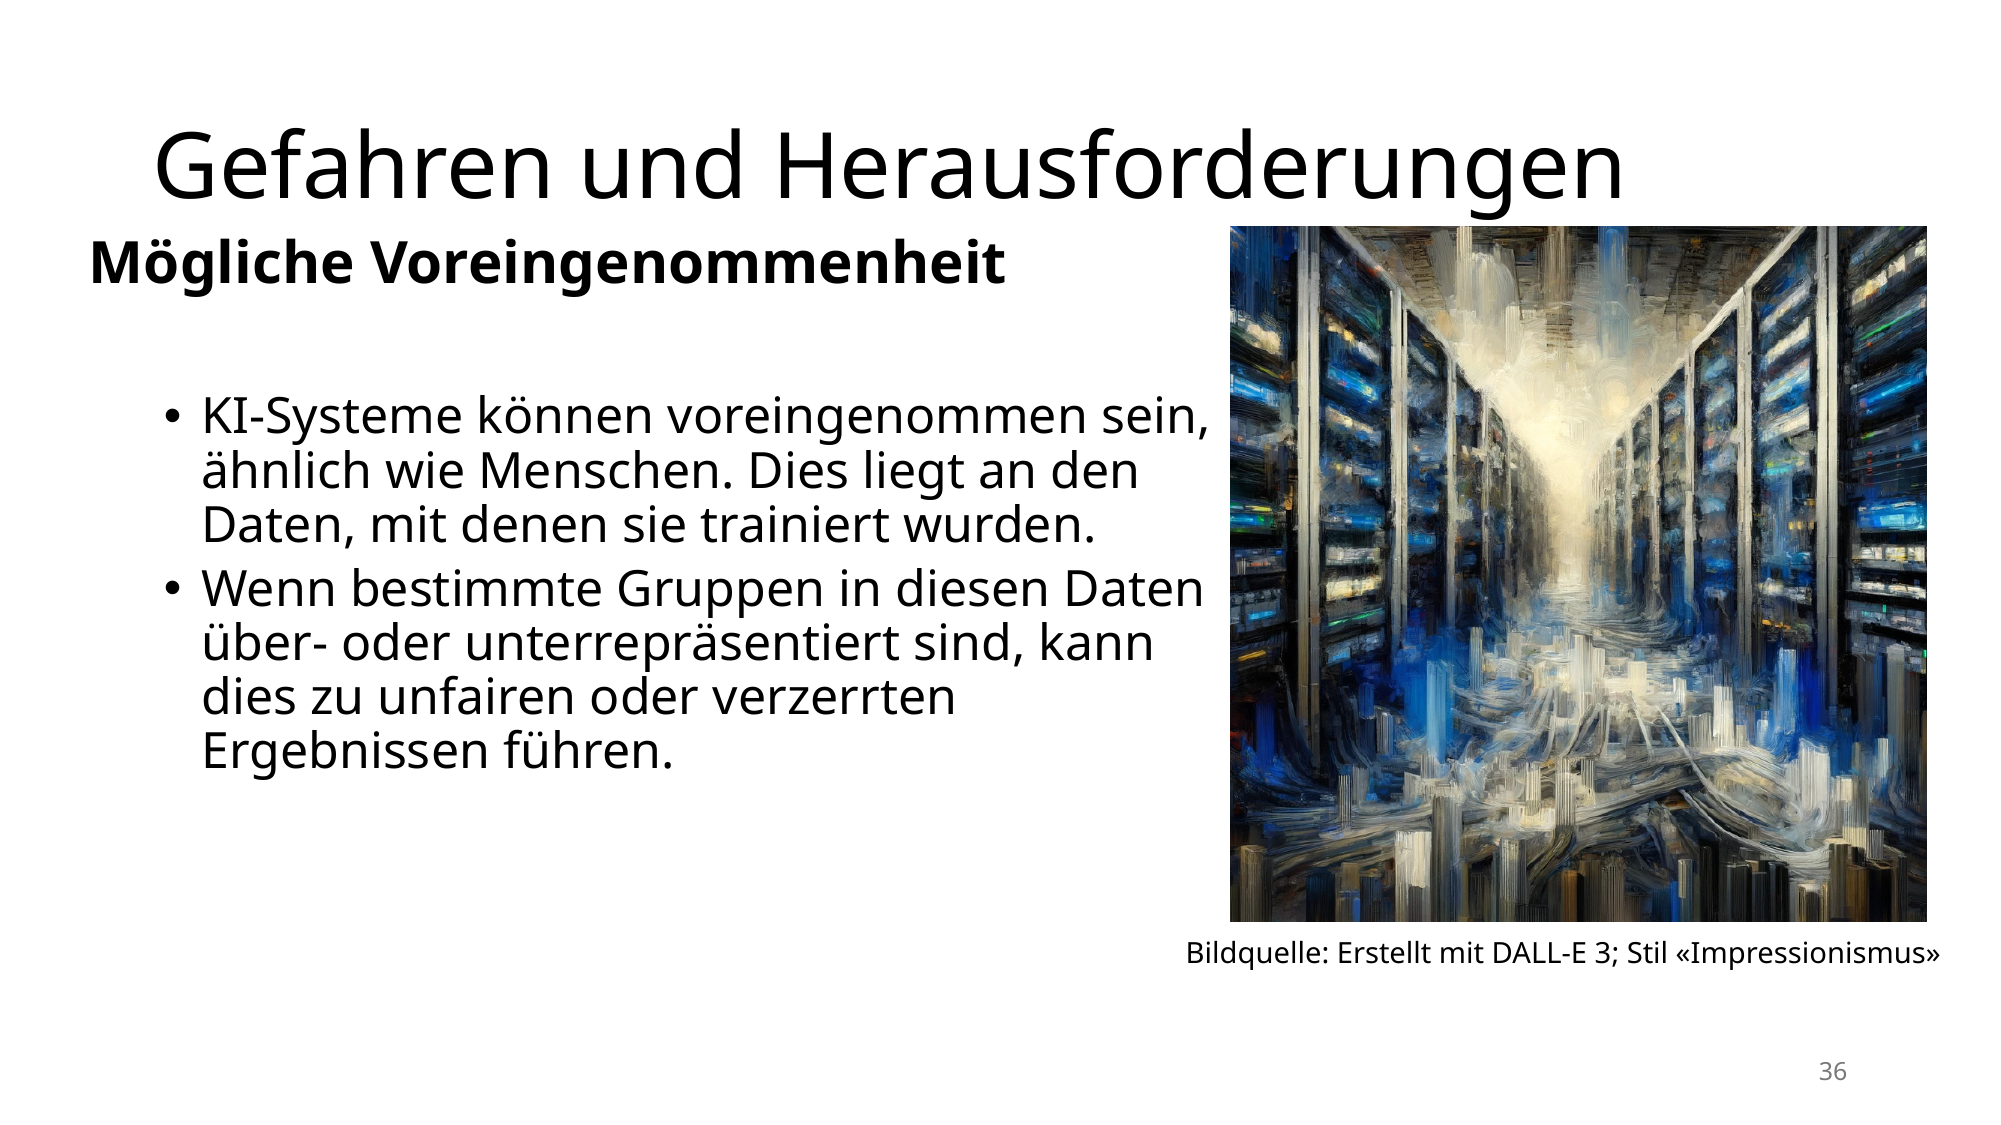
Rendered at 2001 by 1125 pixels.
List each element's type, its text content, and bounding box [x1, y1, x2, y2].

text_box Bildquelle: Erstellt mit DALL-E 3; Stil «Impressionismus» [1170, 926, 1987, 977]
list Mögliche Voreingenommenheit KI-Systeme können voreingenommen sein, ähnlich wie Menschen. Dies liegt an den Daten, mit denen sie trainiert wurden. Wenn bestimmte Gruppen in diesen Daten über- oder unterrepräsentiert sind, kann dies zu unfairen oder verzerrten Ergebnissen führen. [73, 226, 1231, 1033]
picture [1229, 225, 1927, 922]
title Gefahren und Herausforderungen [137, 59, 1863, 278]
slide_number 36 [1412, 1042, 1863, 1103]
